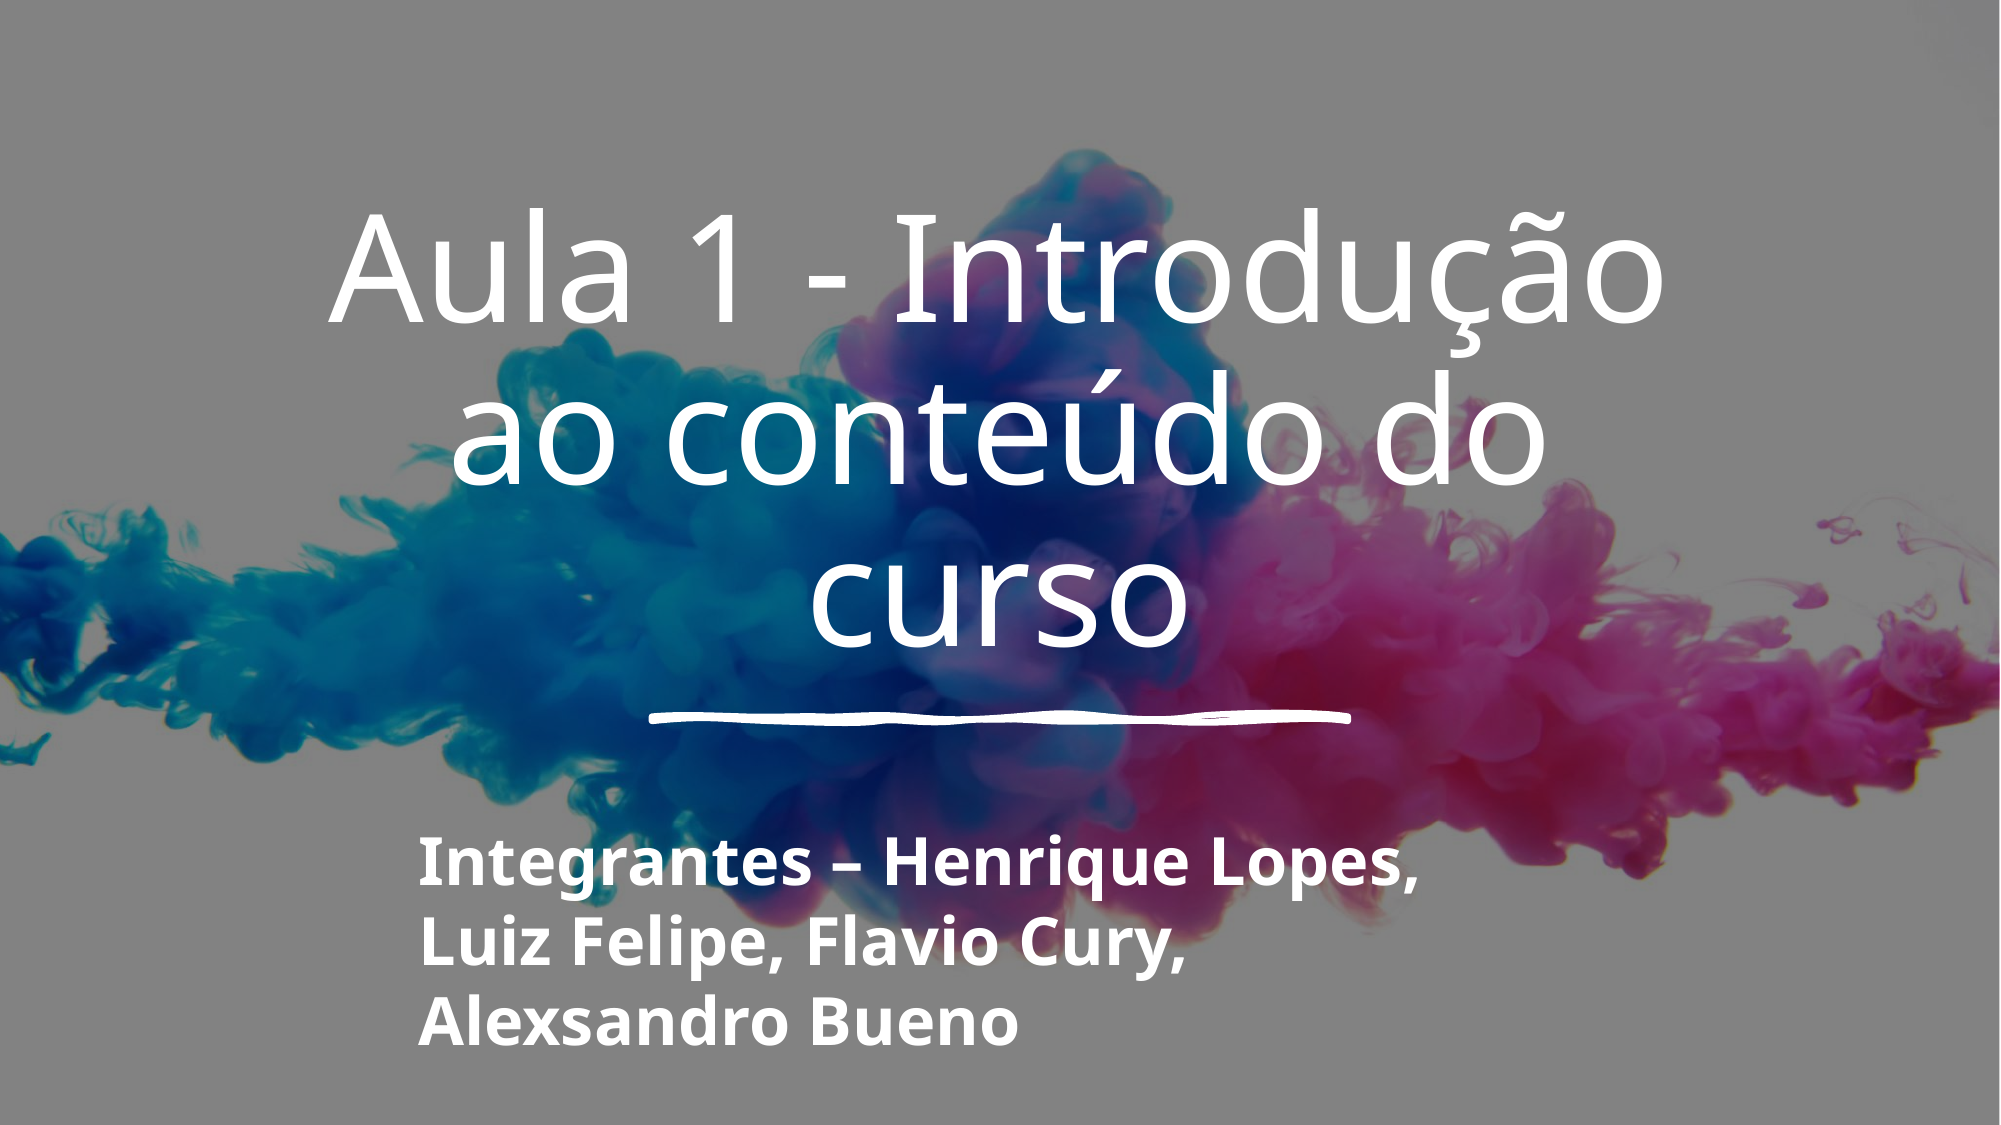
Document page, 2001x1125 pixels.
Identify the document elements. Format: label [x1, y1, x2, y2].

list [0, 0, 2000, 1125]
